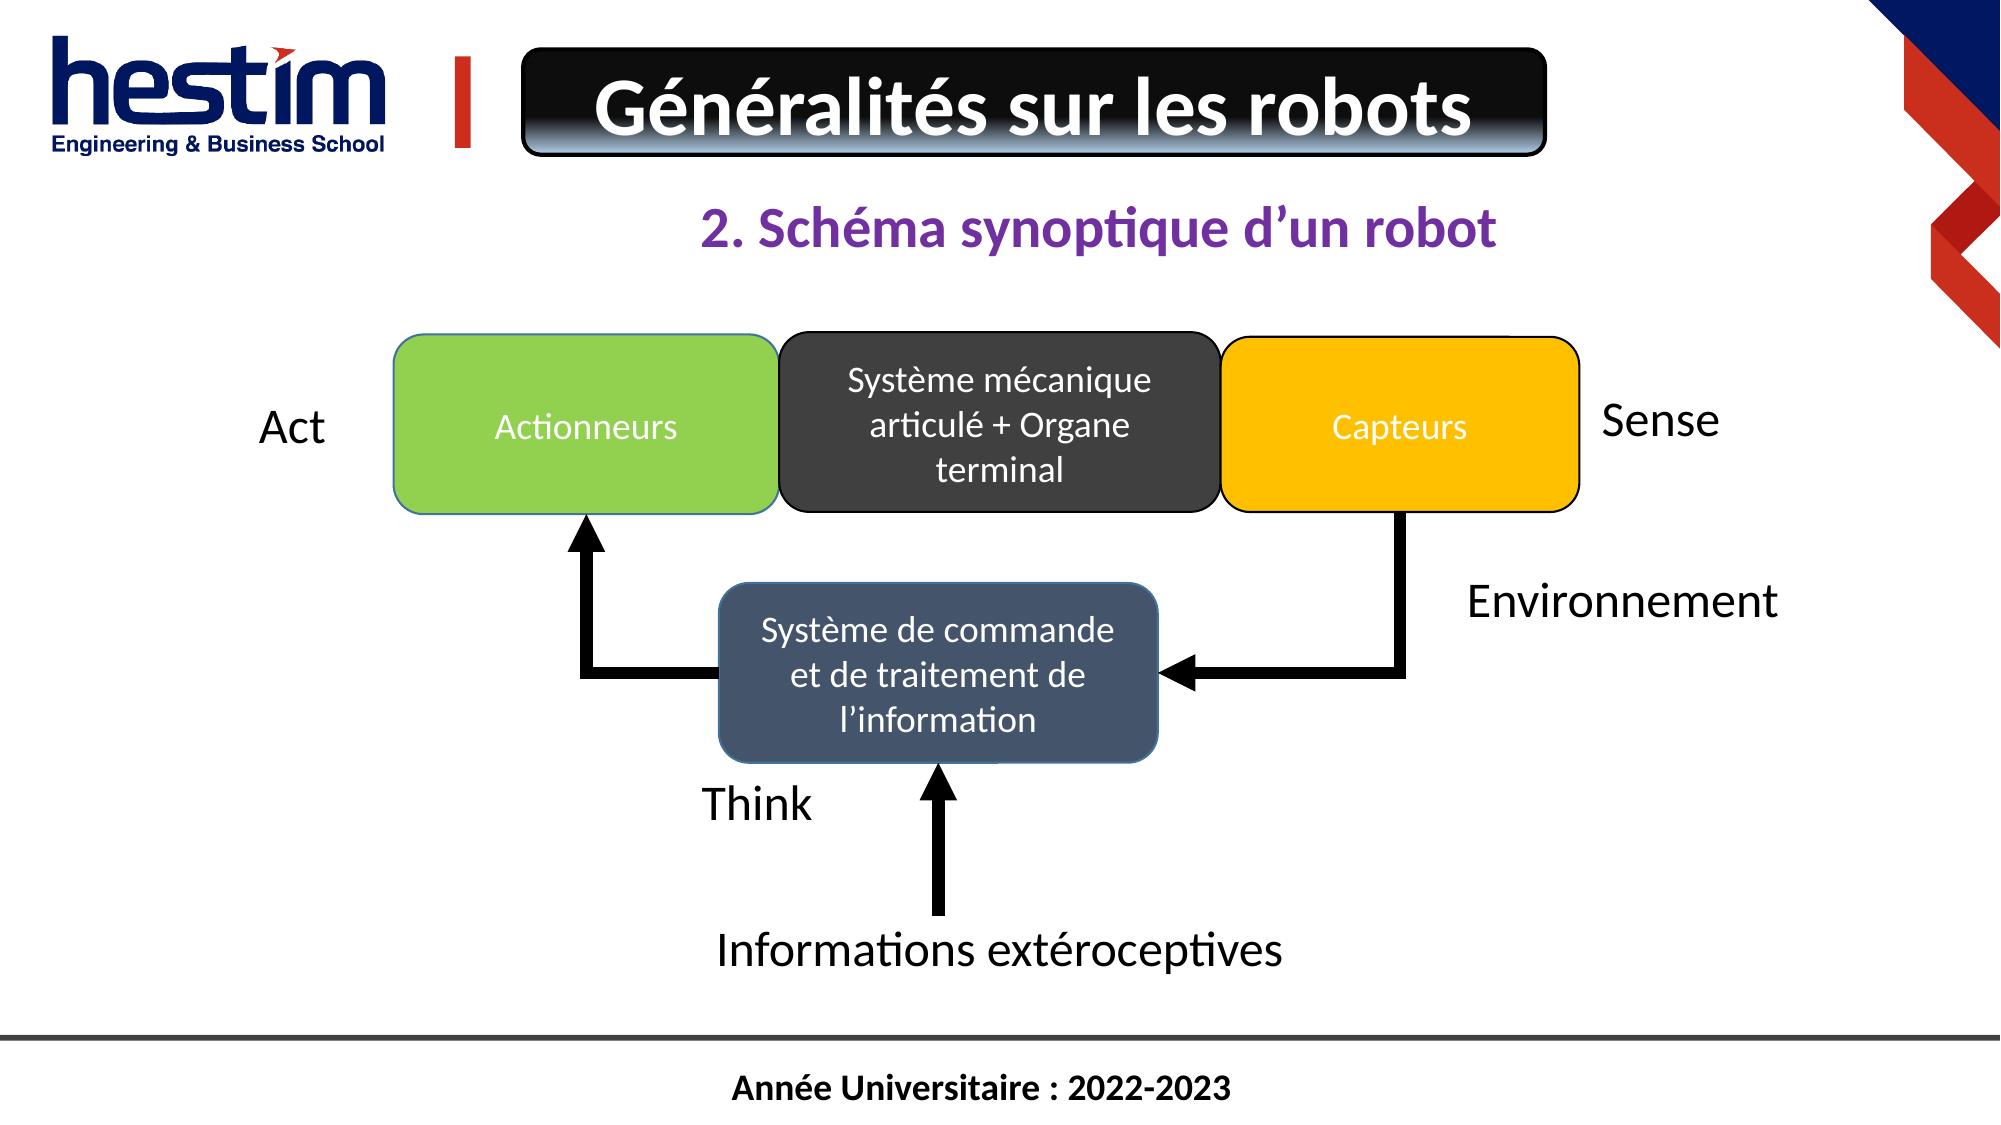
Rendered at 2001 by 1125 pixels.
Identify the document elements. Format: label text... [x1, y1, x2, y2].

text_box Act [244, 386, 341, 462]
text_box Informations extéroceptives [701, 909, 1299, 984]
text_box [586, 514, 719, 673]
picture [33, 28, 403, 162]
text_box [1866, 0, 2000, 350]
text_box Sense [1586, 379, 1736, 454]
text_box Année Universitaire : 2022-2023 [716, 1056, 1247, 1125]
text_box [1198, 471, 1360, 714]
text_box 2. Schéma synoptique d’un robot [686, 181, 1514, 267]
text_box Système mécanique articulé + Organe terminal [778, 331, 1221, 513]
text_box Généralités sur les robots [522, 48, 1547, 156]
text_box Environnement [1452, 559, 1794, 635]
text_box [454, 55, 472, 149]
text_box Actionneurs [392, 333, 779, 516]
text_box Think [686, 763, 828, 839]
text_box Système de commande et de traitement de l’information [717, 581, 1159, 764]
text_box Capteurs [1219, 335, 1581, 514]
